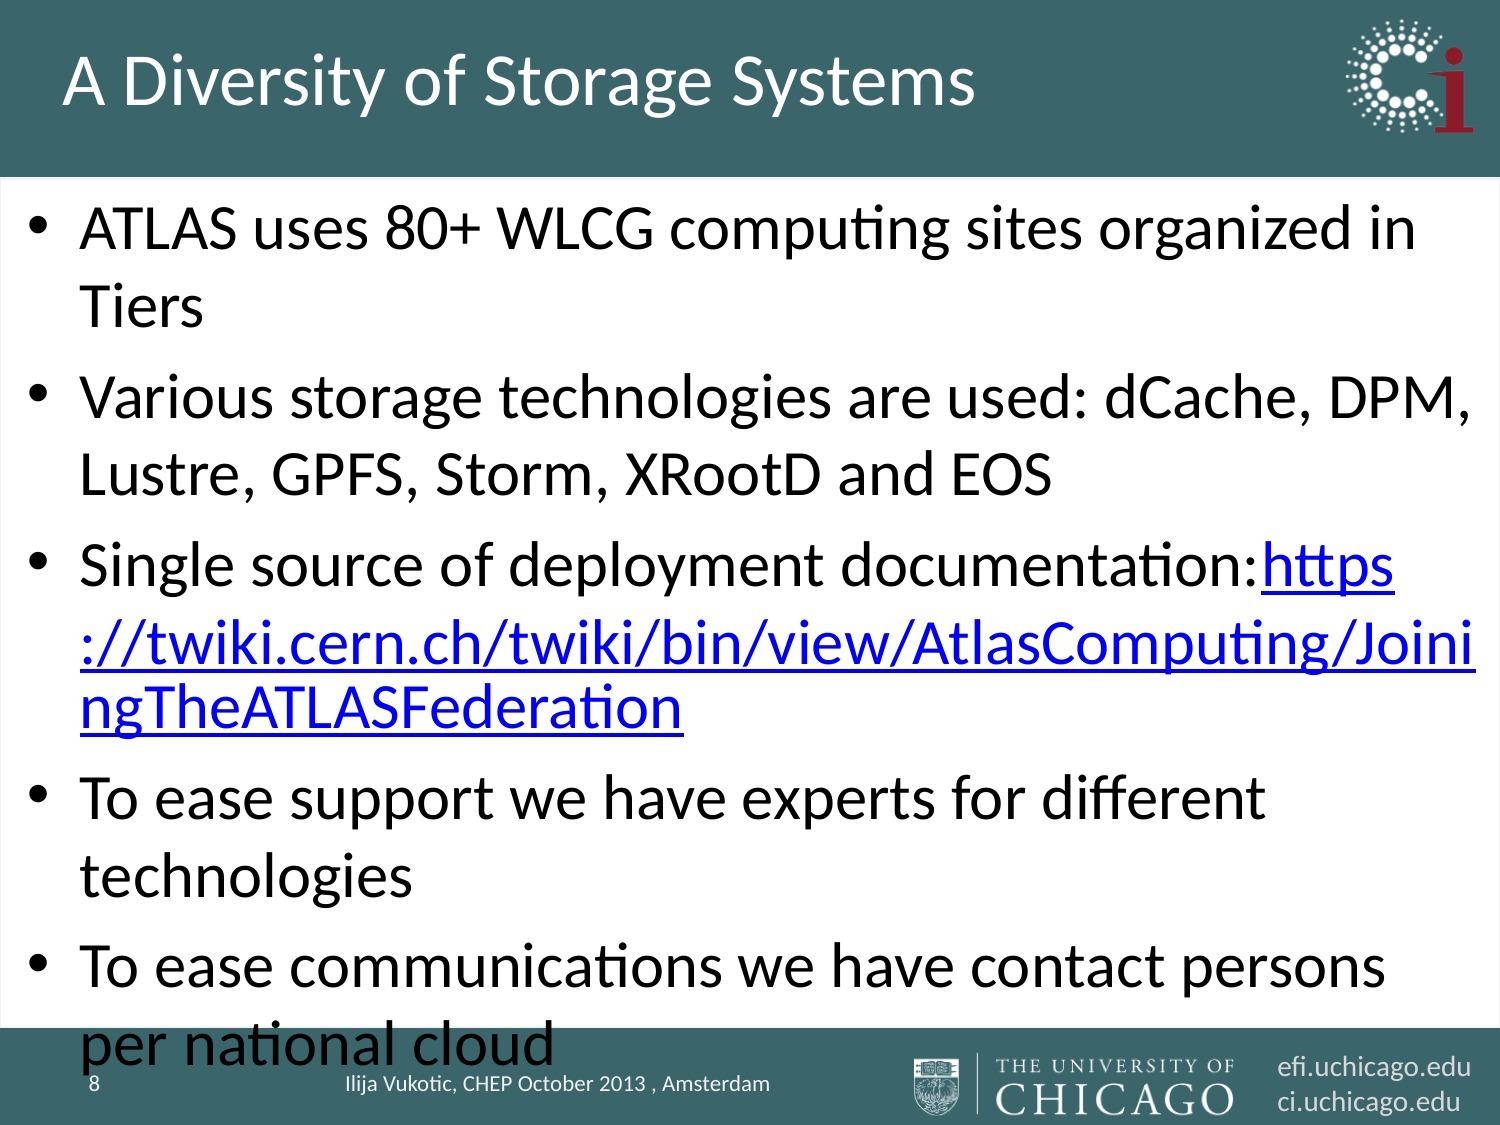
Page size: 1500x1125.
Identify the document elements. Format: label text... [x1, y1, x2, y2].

picture [1399, 18, 1475, 134]
picture [913, 1049, 1238, 1116]
title A Diversity of Storage Systems [49, 17, 1399, 134]
list ATLAS uses 80+ WLCG computing sites organized in Tiers Various storage technologies are used: dCache, DPM, Lustre, GPFS, Storm, XRootD and EOS Single source of deployment documentation:https://twiki.cern.ch/twiki/bin/view/AtlasComputing/JoiningTheATLASFederation To ease support we have experts for different technologies To ease communications we have contact persons per national cloud [0, 177, 1500, 1028]
footer Ilija Vukotic, CHEP October 2013 , Amsterdam [255, 1052, 862, 1113]
slide_number 8 [75, 1052, 208, 1113]
